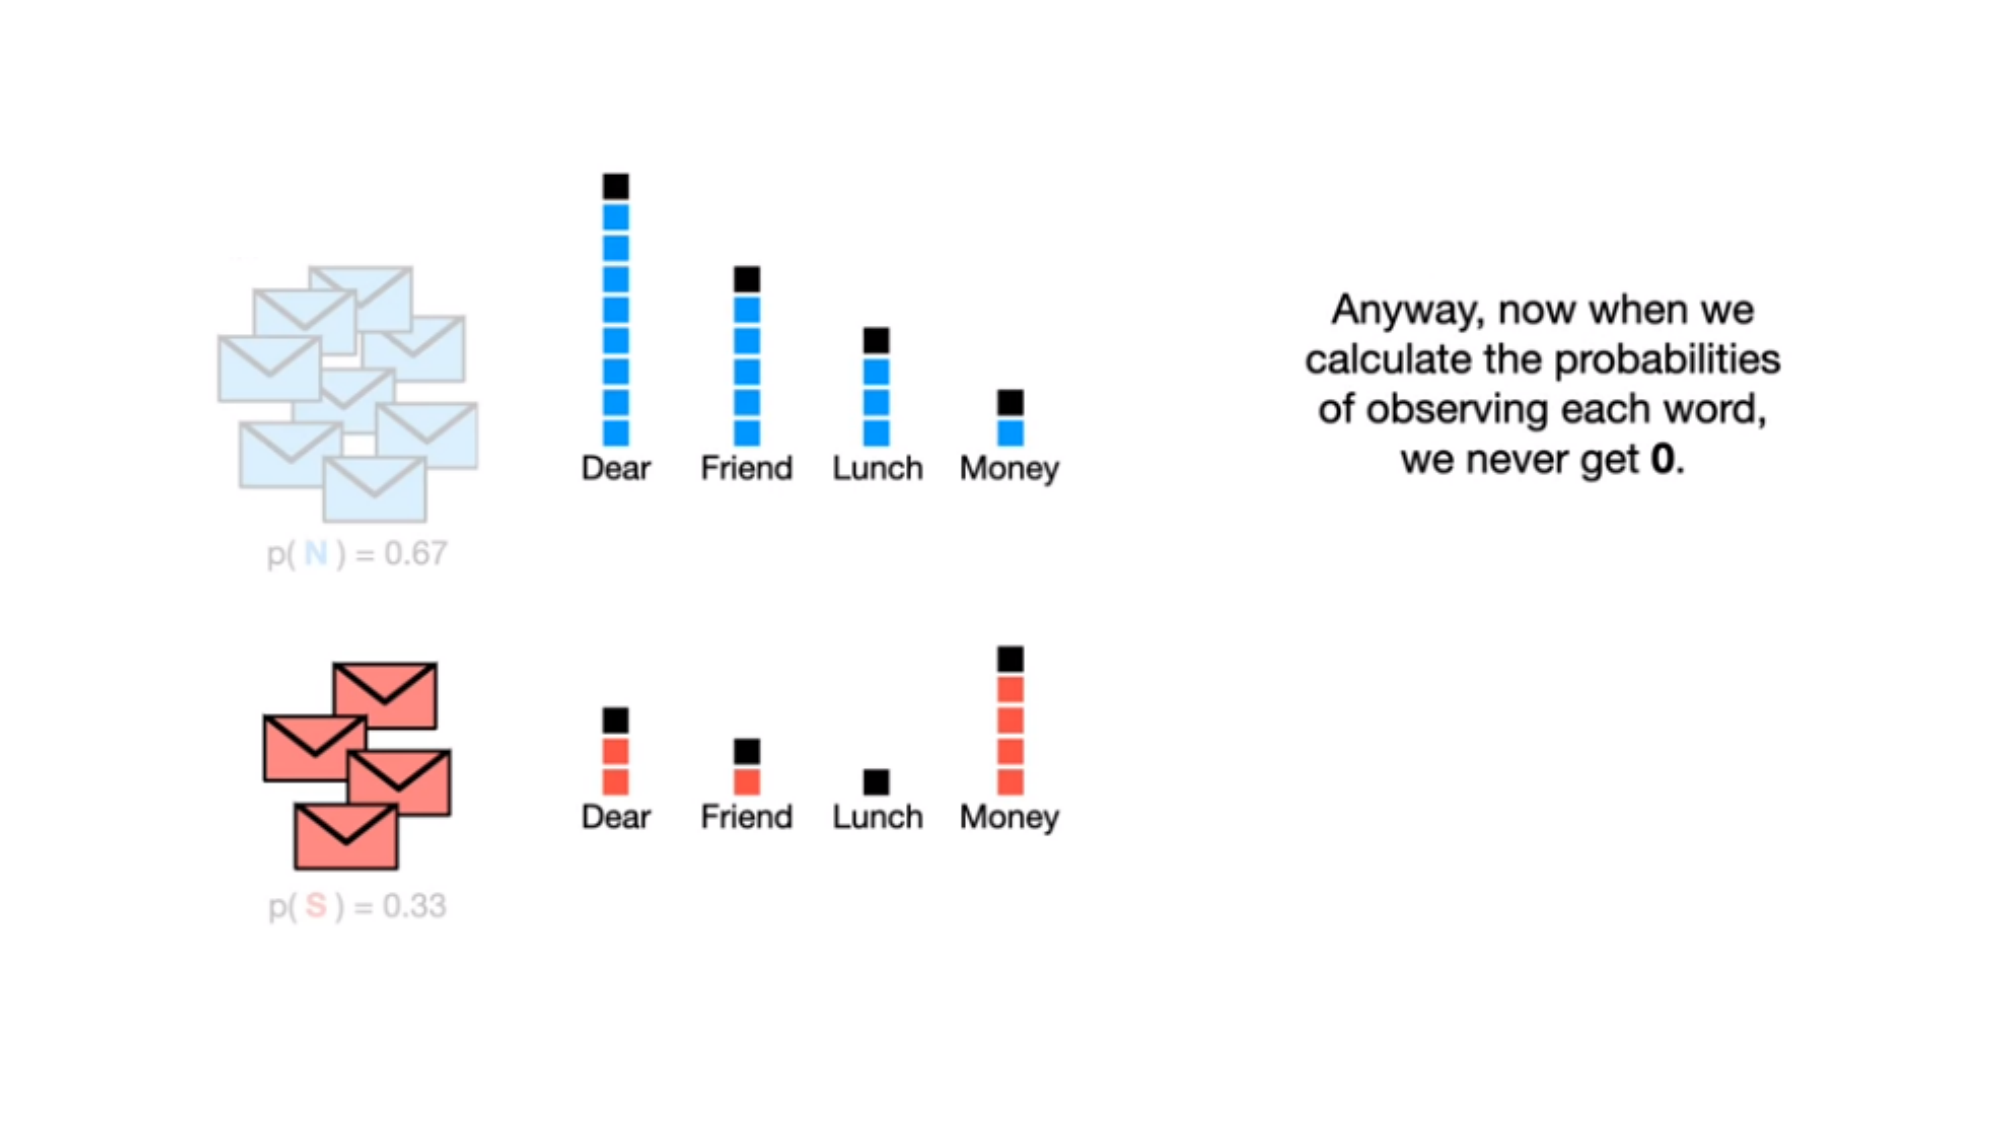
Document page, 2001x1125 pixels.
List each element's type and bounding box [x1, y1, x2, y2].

picture [58, 36, 1838, 968]
